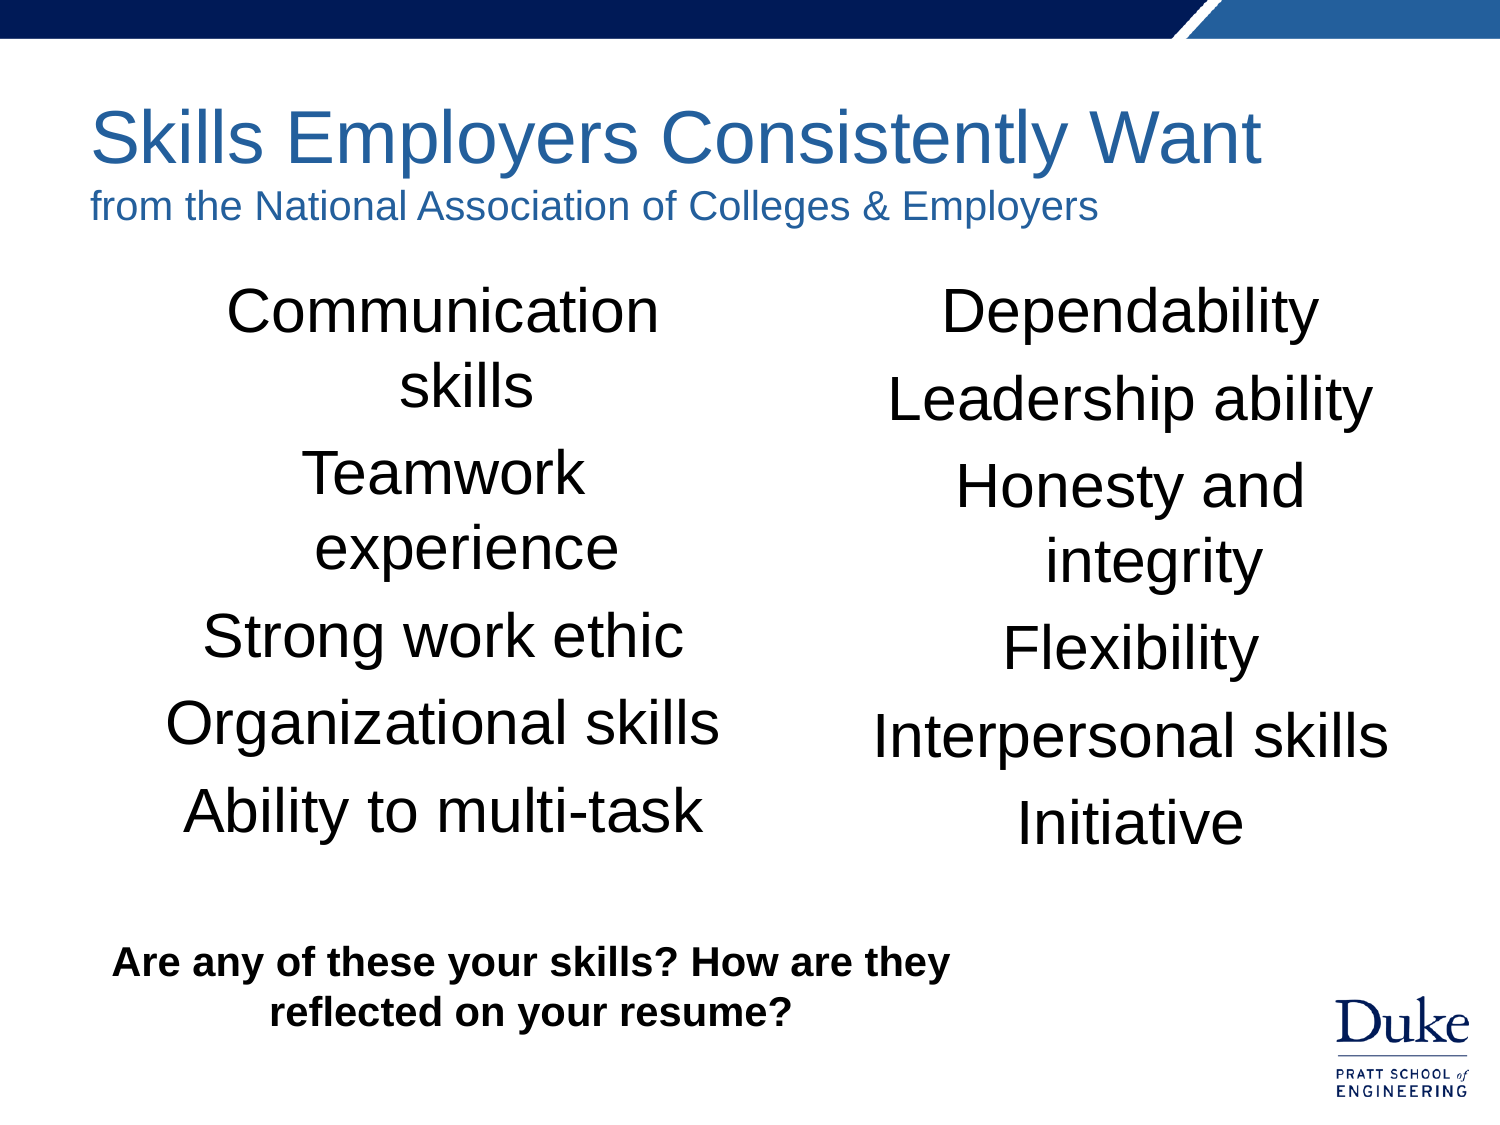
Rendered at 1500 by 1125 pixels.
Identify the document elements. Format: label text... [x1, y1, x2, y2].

list Dependability Leadership ability Honesty and integrity Flexibility Interpersonal skills Initiative [762, 262, 1425, 965]
text_box Are any of these your skills? How are they reflected on your resume? [43, 926, 1019, 1042]
list Communication skills Teamwork experience Strong work ethic Organizational skills Ability to multi-task [75, 262, 738, 926]
title Skills Employers Consistently Want from the National Association of Colleges & Employers [75, 84, 1425, 233]
picture [0, 0, 1500, 1125]
